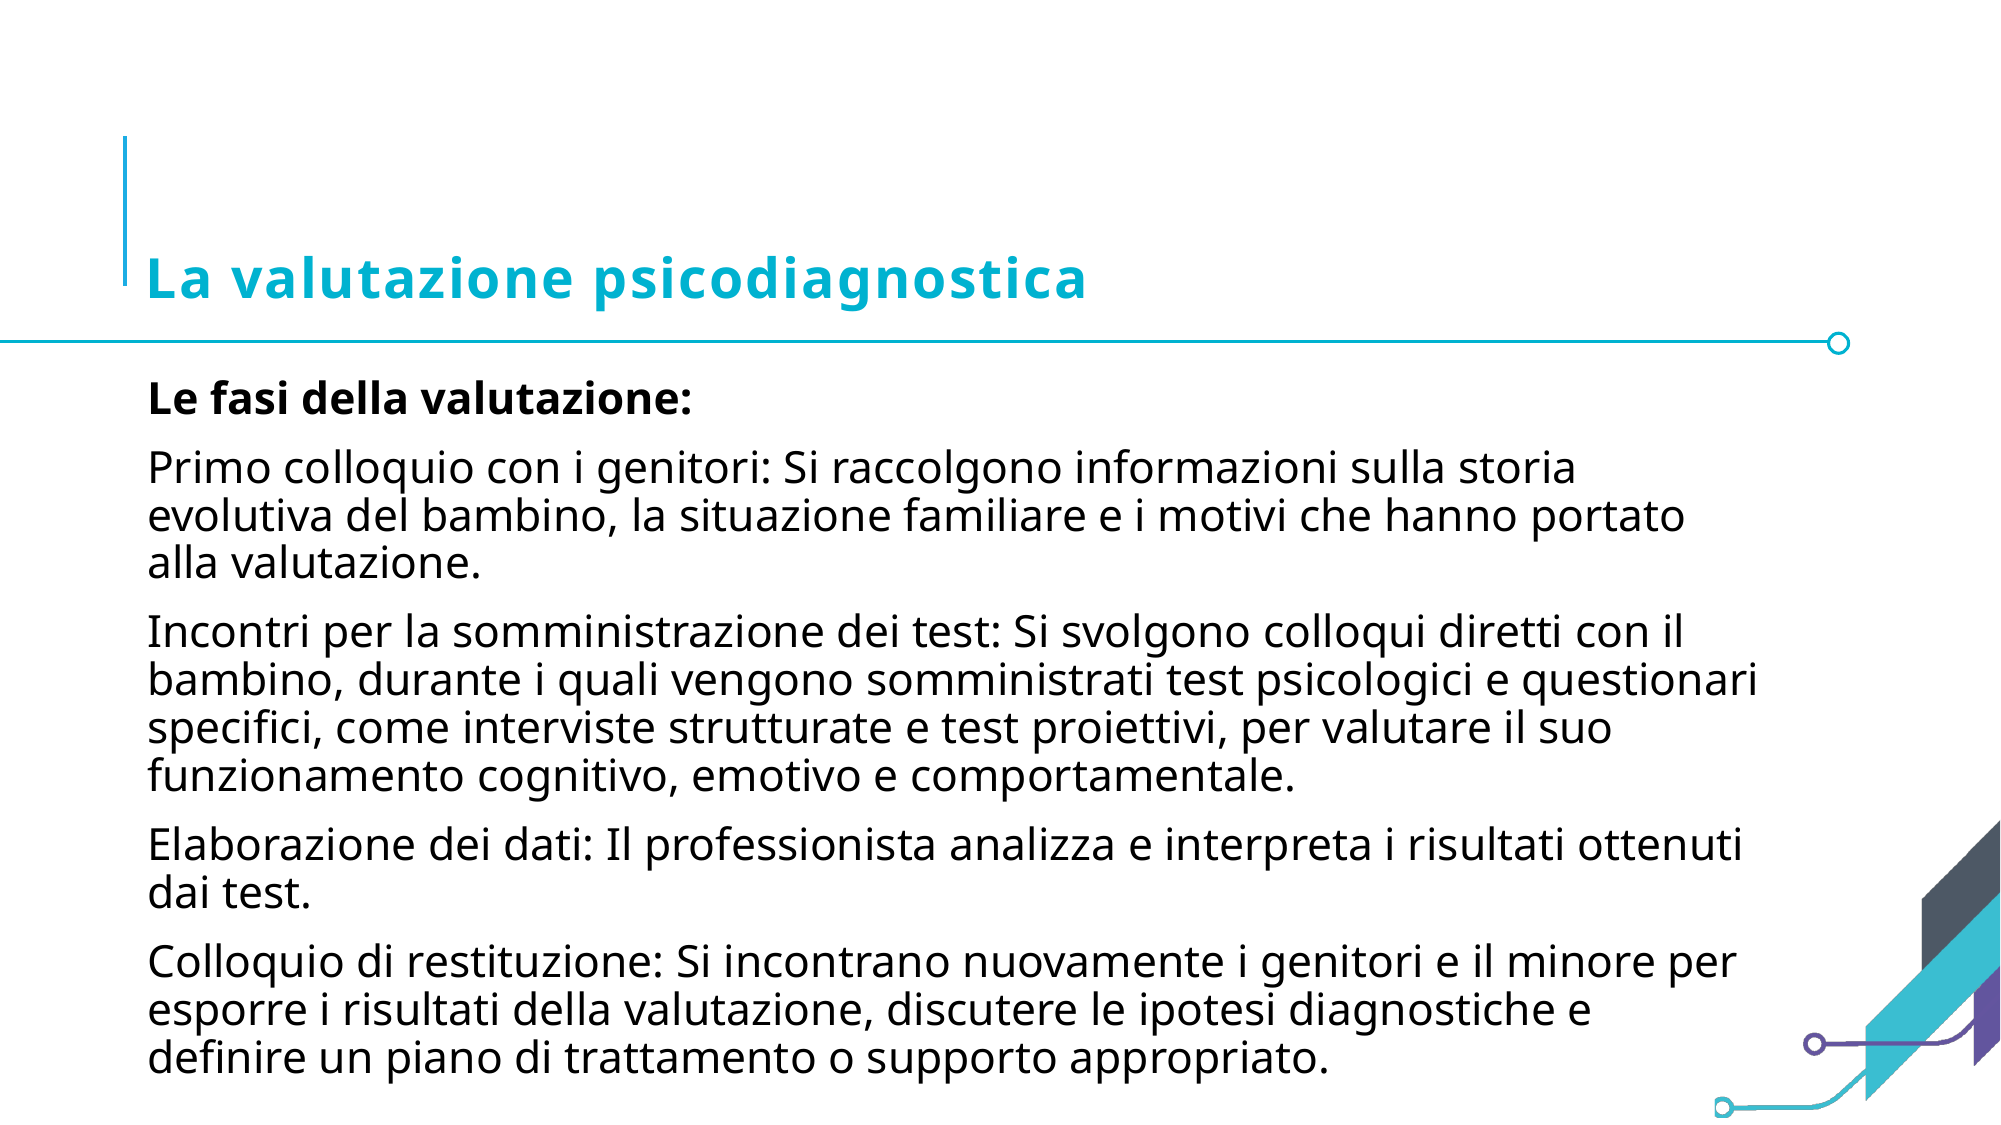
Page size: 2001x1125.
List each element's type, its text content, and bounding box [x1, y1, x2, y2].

title La valutazione psicodiagnostica [145, 181, 1592, 321]
list Le fasi della valutazione: Primo colloquio con i genitori: Si raccolgono informazioni sulla storia evolutiva del bambino, la situazione familiare e i motivi che hanno portato alla valutazione. Incontri per la somministrazione dei test: Si svolgono colloqui diretti con il bambino, durante i quali vengono somministrati test psicologici e questionari specifici, come interviste strutturate e test proiettivi, per valutare il suo funzionamento cognitivo, emotivo e comportamentale. Elaborazione dei dati: Il professionista analizza e interpreta i risultati ottenuti dai test. Colloquio di restituzione: Si incontrano nuovamente i genitori e il minore per esporre i risultati della valutazione, discutere le ipotesi diagnostiche e definire un piano di trattamento o supporto appropriato. [147, 365, 1787, 959]
picture [1715, 579, 2001, 1118]
